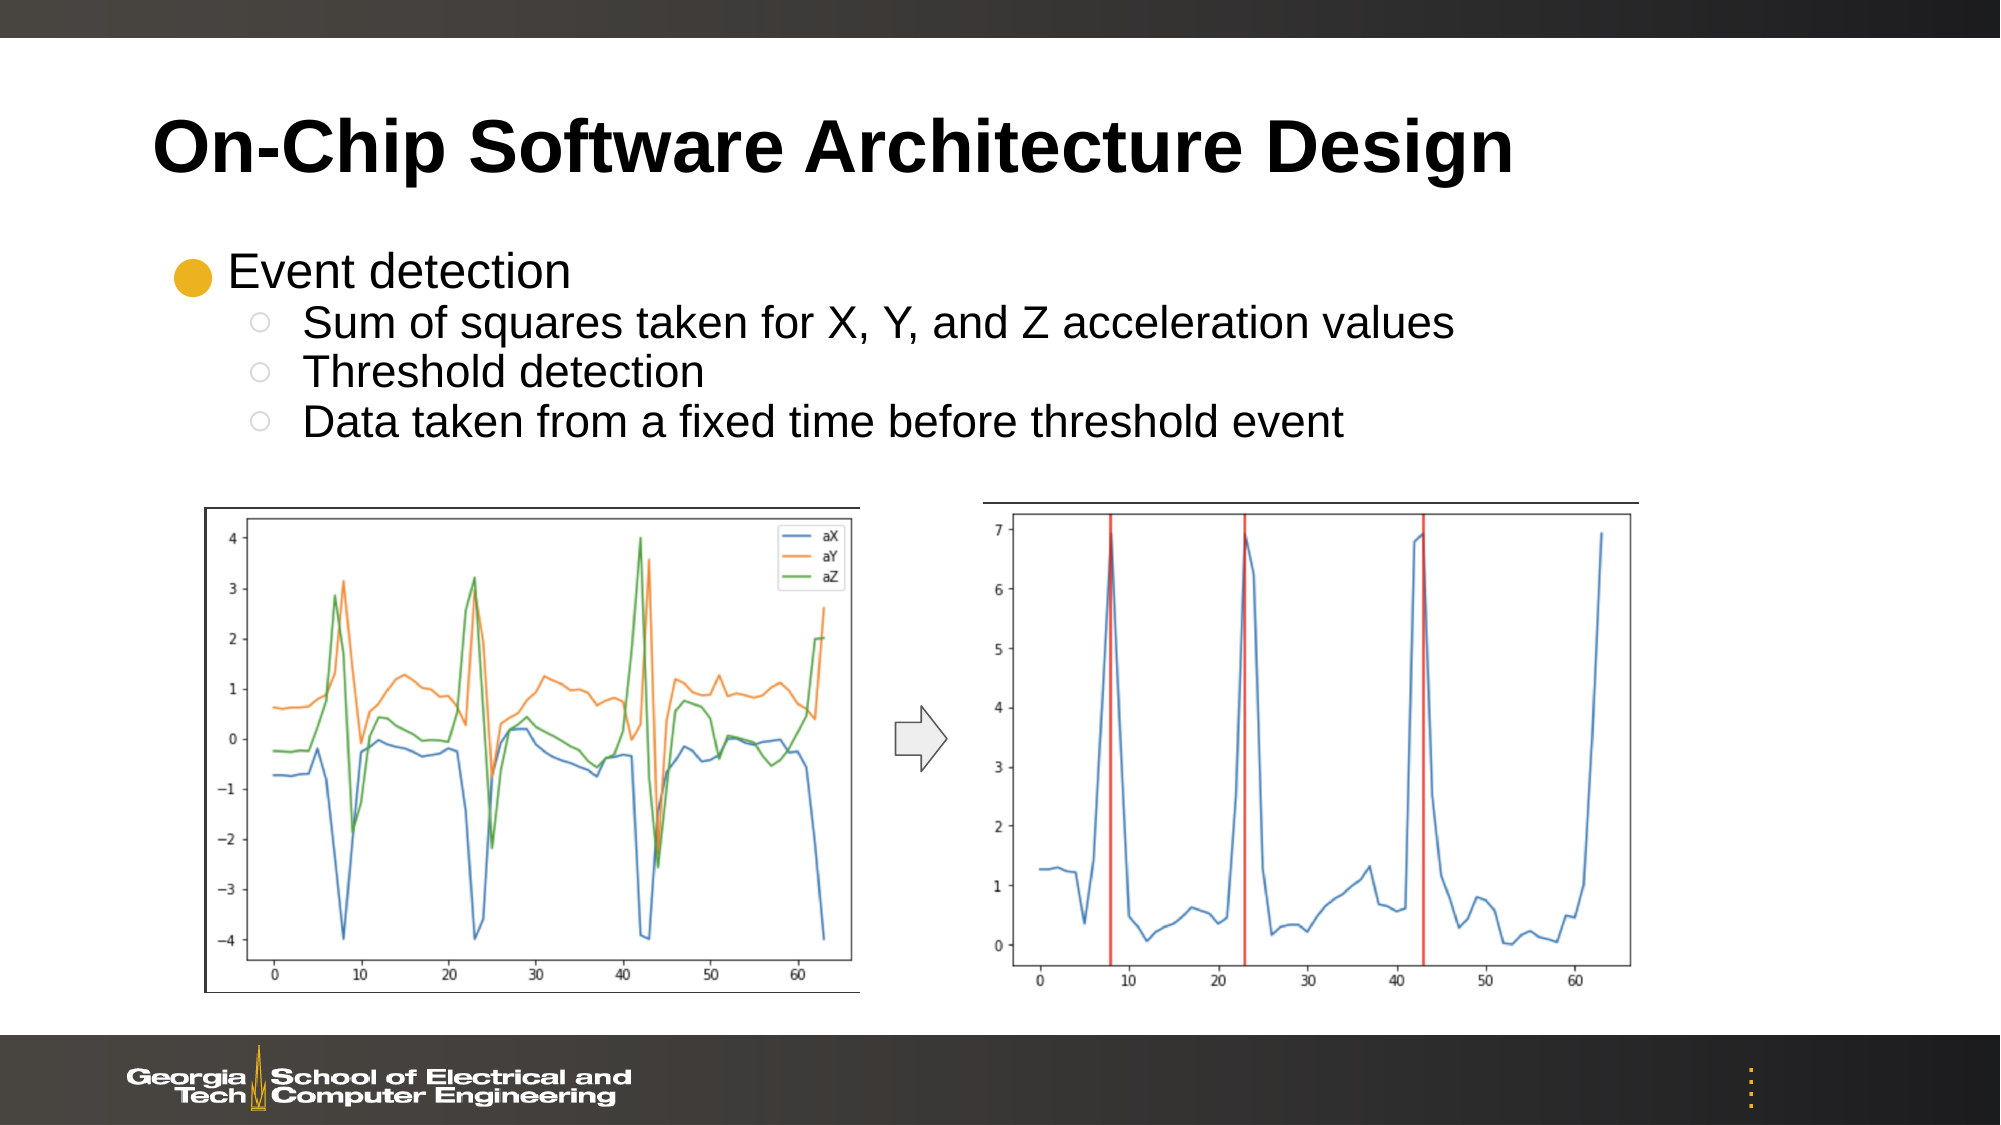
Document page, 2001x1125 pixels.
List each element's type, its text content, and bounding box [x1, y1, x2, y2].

picture [0, 1035, 2000, 1125]
picture [204, 506, 860, 994]
title On-Chip Software Architecture Design [137, 81, 1863, 215]
picture [982, 502, 1639, 998]
text_box [895, 705, 948, 772]
list Event detection Sum of squares taken for X, Y, and Z acceleration values Threshold detection Data taken from a fixed time before threshold event [137, 237, 1863, 1007]
picture [0, 0, 2000, 38]
